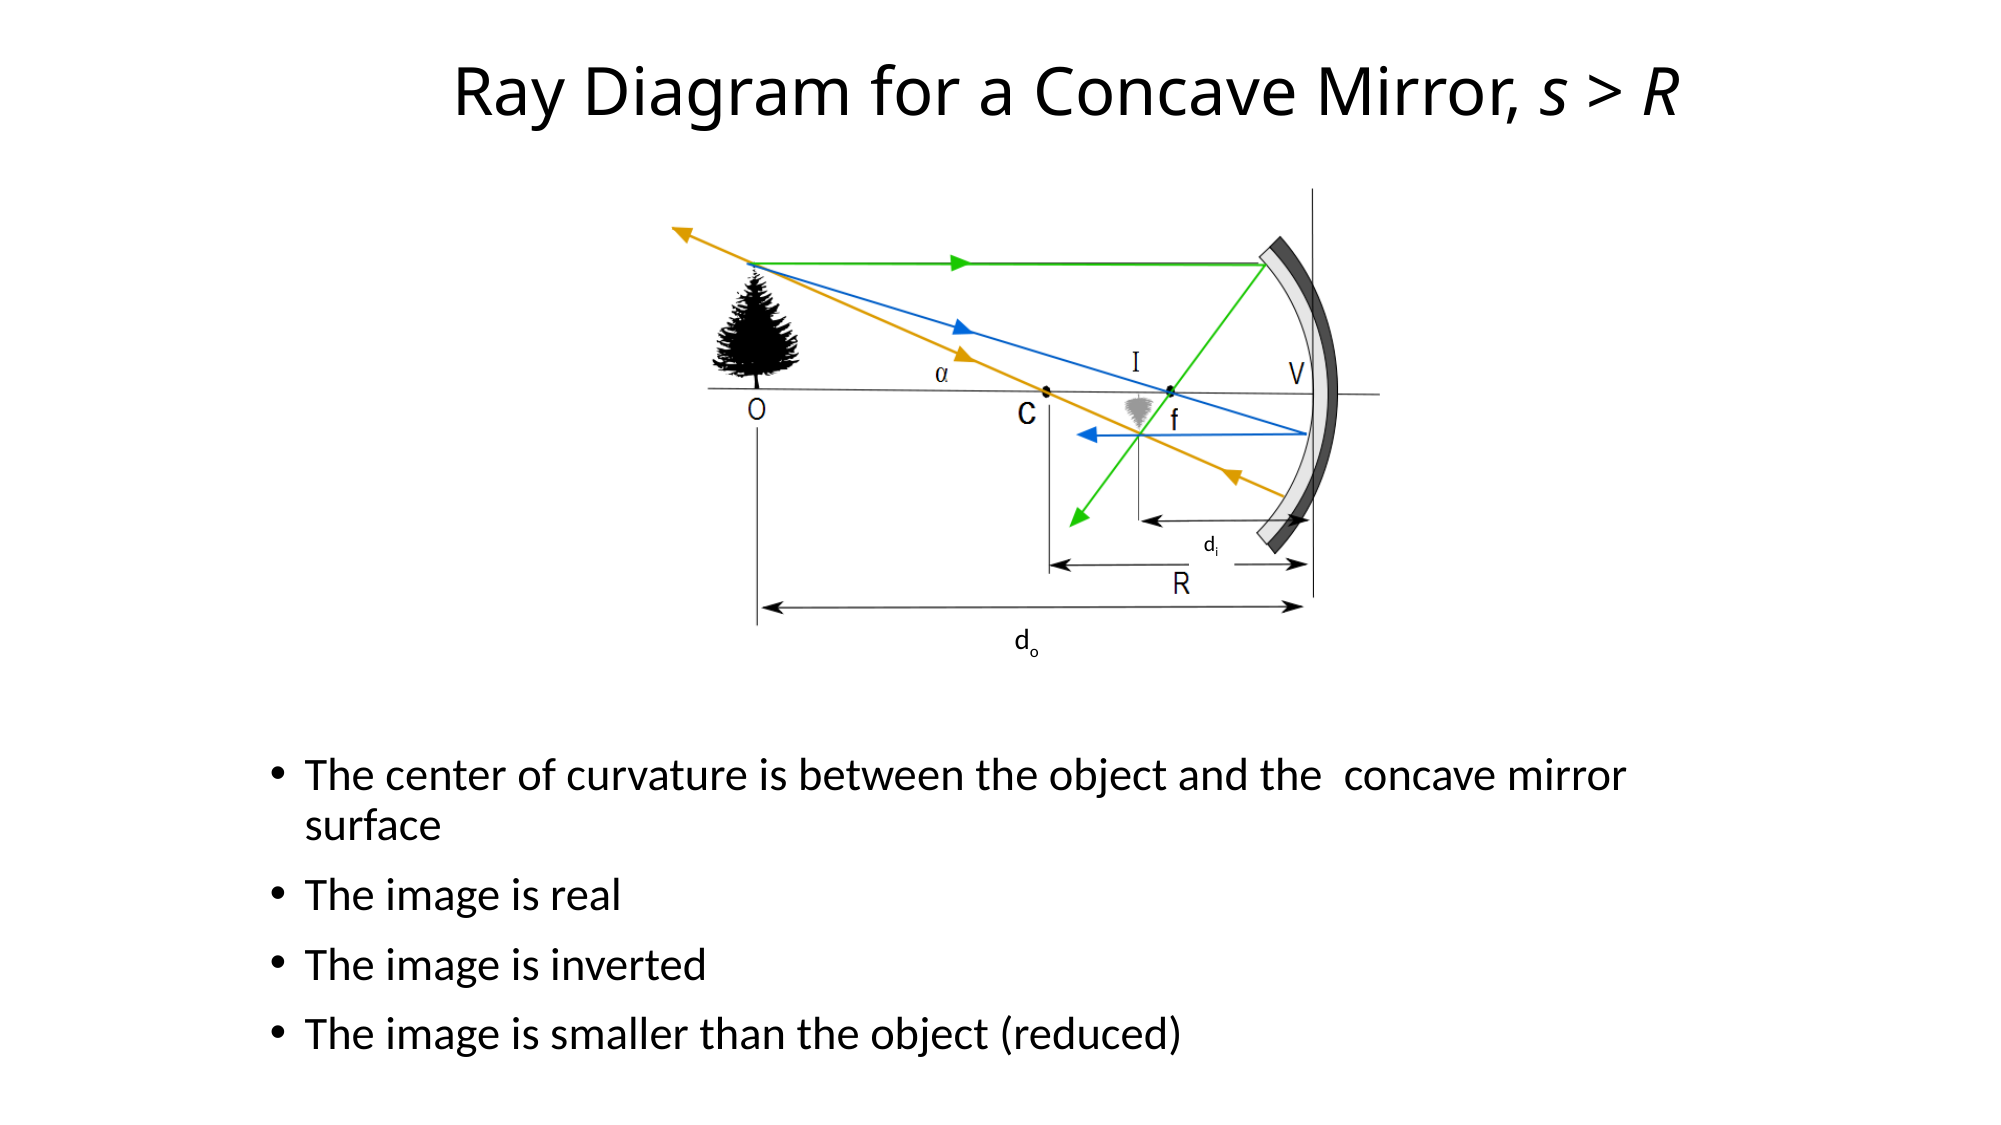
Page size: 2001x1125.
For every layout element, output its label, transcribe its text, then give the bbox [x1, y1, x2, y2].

text_box do [999, 639, 1086, 668]
list The center of curvature is between the object and the concave mirror surface The image is real The image is inverted The image is smaller than the object (reduced) [254, 743, 1755, 1069]
title Ray Diagram for a Concave Mirror, s > R [437, 0, 1750, 188]
picture [671, 188, 1381, 639]
